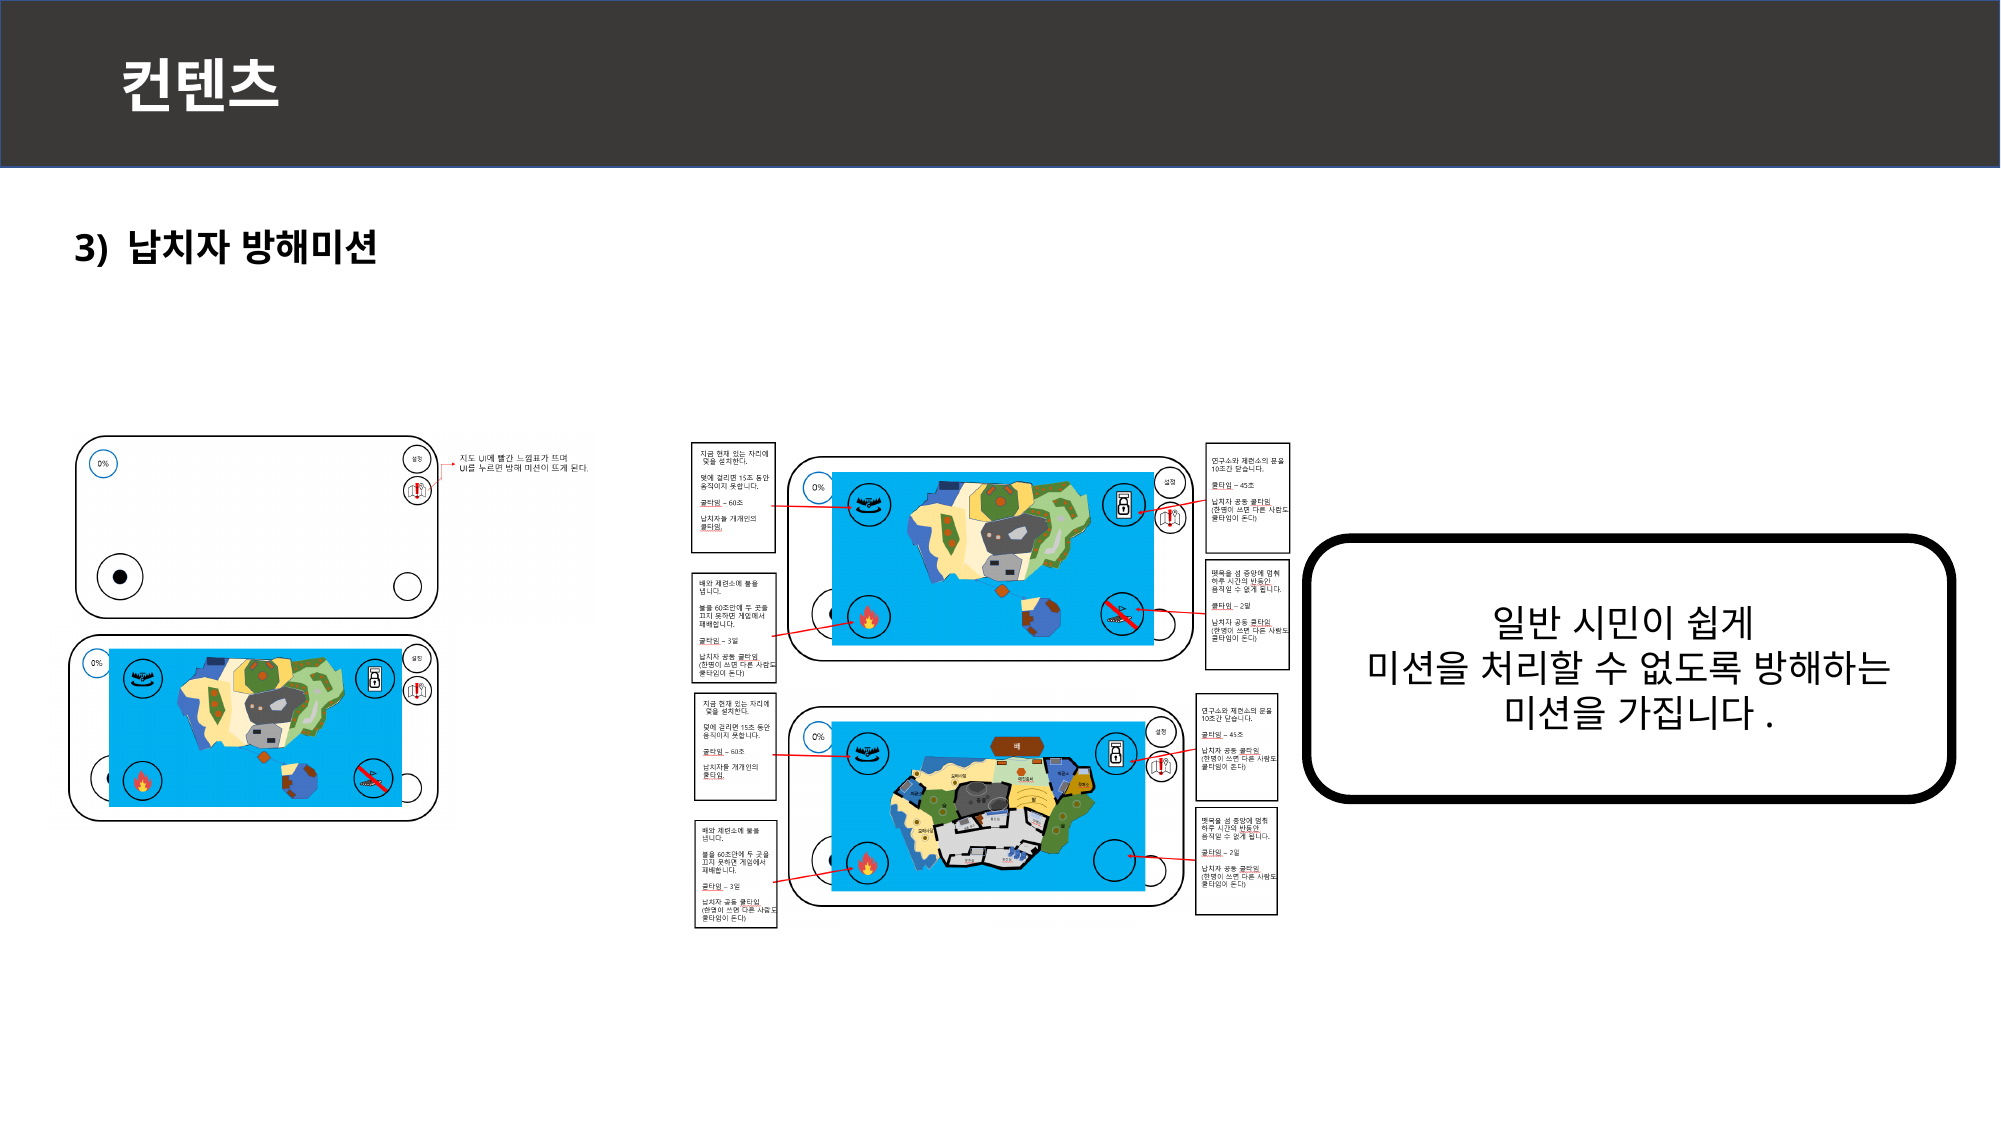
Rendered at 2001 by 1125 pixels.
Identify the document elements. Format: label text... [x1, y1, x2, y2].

text_box 컨텐츠 [106, 41, 1203, 127]
text_box 3) 납치자 방해미션 [59, 216, 395, 277]
text_box 일반 시민이 쉽게 미션을 처리할 수 없도록 방해하는 미션을 가집니다. [1351, 593, 1907, 743]
text_box [1305, 537, 1953, 801]
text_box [48, 431, 1296, 934]
